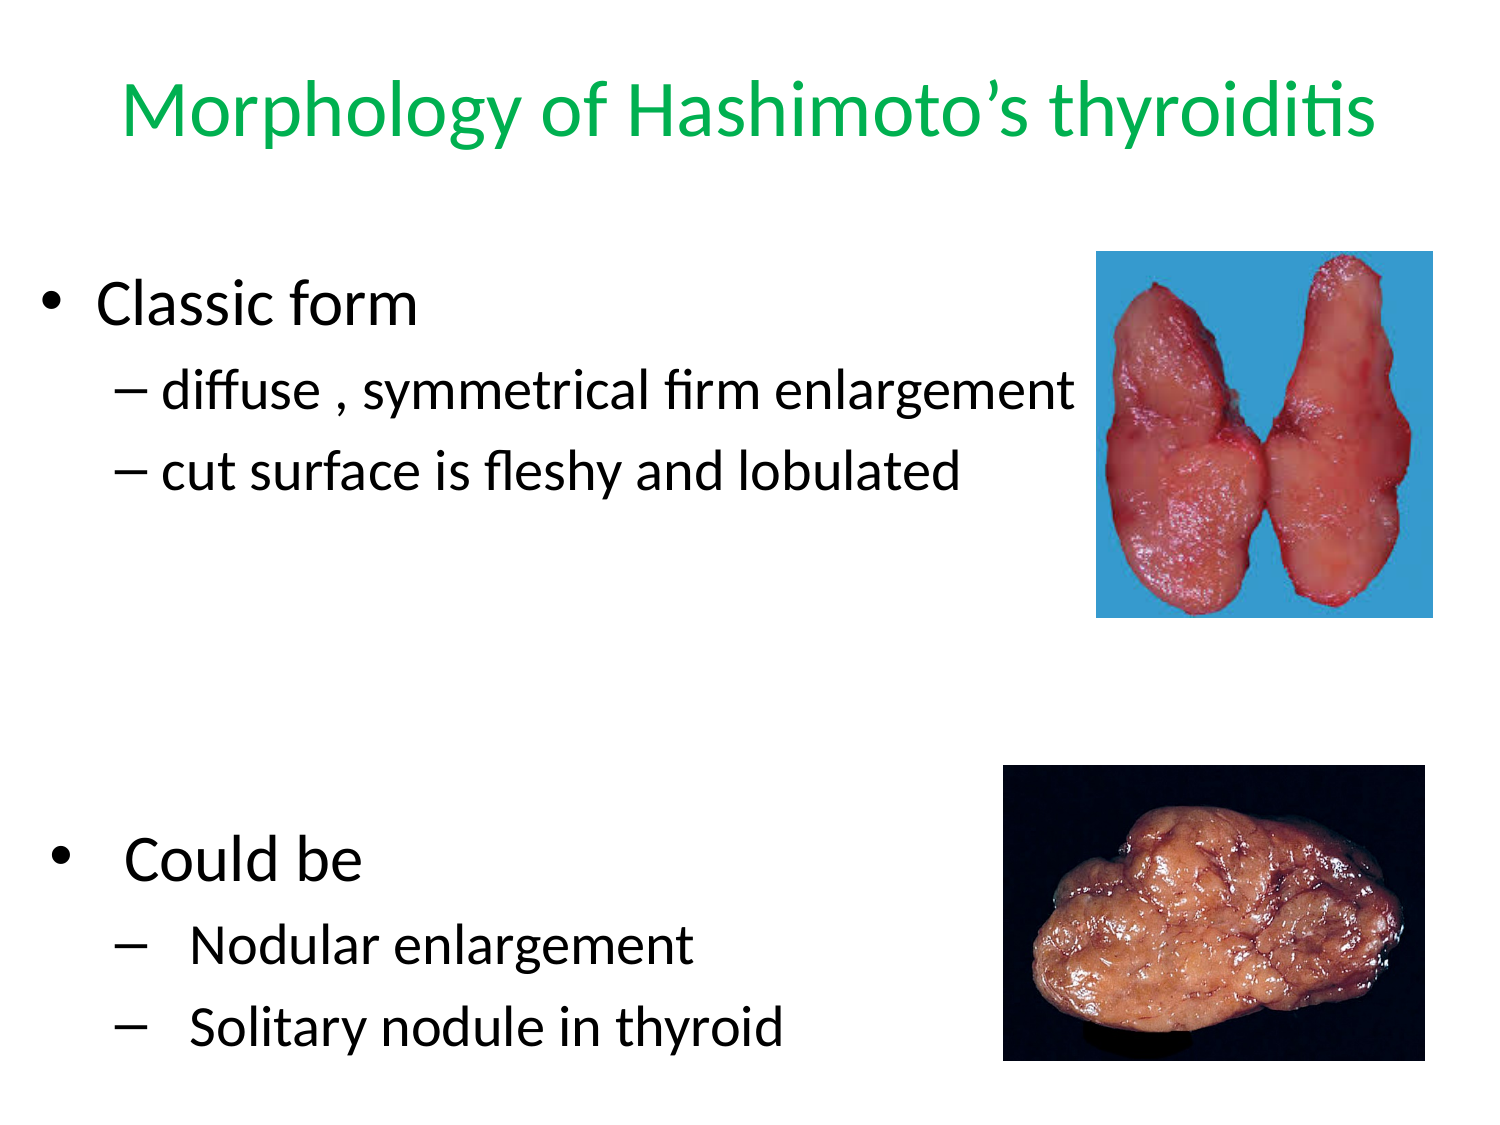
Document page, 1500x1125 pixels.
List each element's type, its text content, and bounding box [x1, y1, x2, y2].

picture [1095, 251, 1433, 618]
text_box Morphology of Hashimoto’s thyroiditis [74, 10, 1425, 199]
list Classic form diffuse , symmetrical firm enlargement cut surface is fleshy and lobulated Could be Nodular enlargement Solitary nodule in thyroid [24, 251, 1500, 1123]
picture [1003, 765, 1426, 1061]
